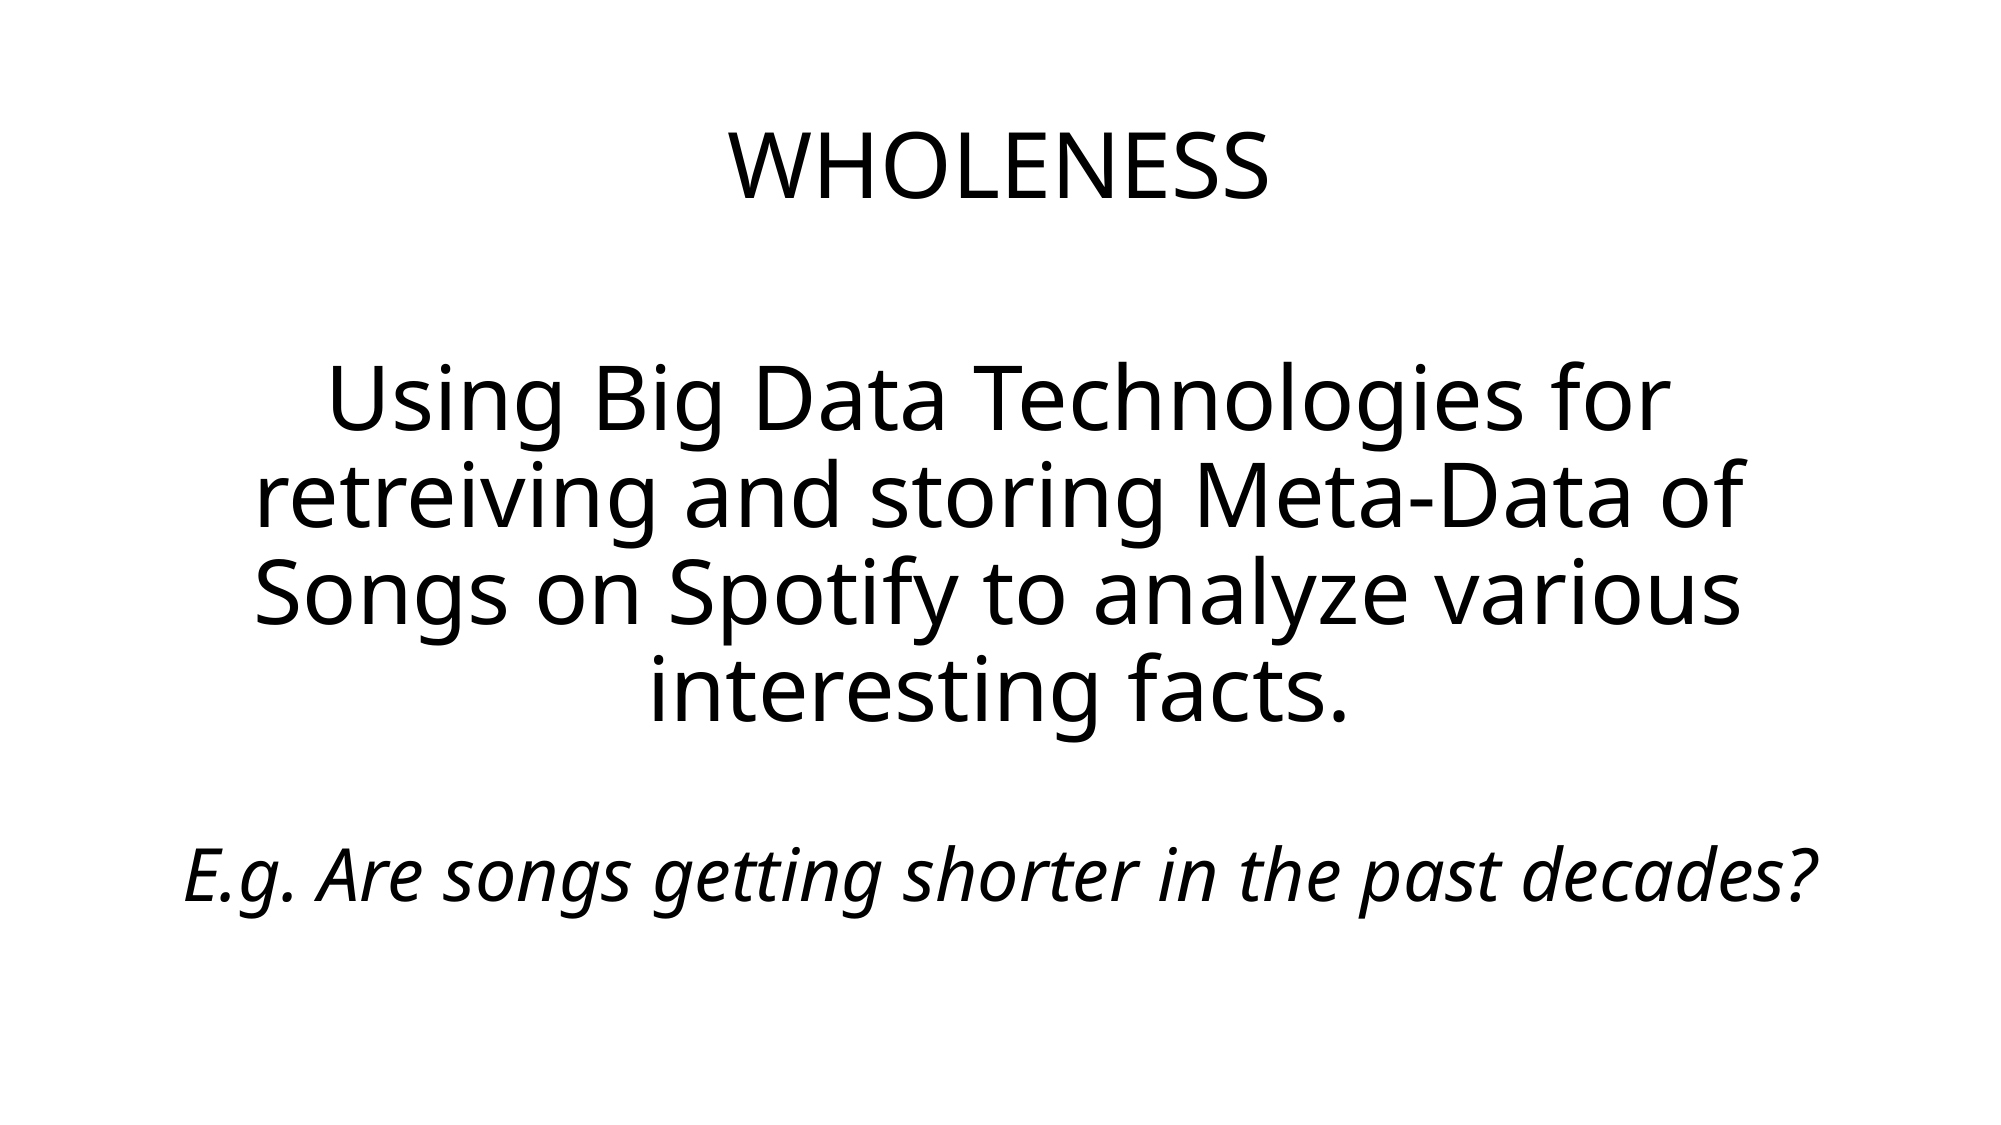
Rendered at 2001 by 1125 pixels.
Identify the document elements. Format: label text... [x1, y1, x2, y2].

text_box Using Big Data Technologies for retreiving and storing Meta-Data of Songs on Spotify to analyze various interesting facts. E.g. Are songs getting shorter in the past decades? [137, 343, 1863, 928]
title WHOLENESS [137, 59, 1863, 278]
